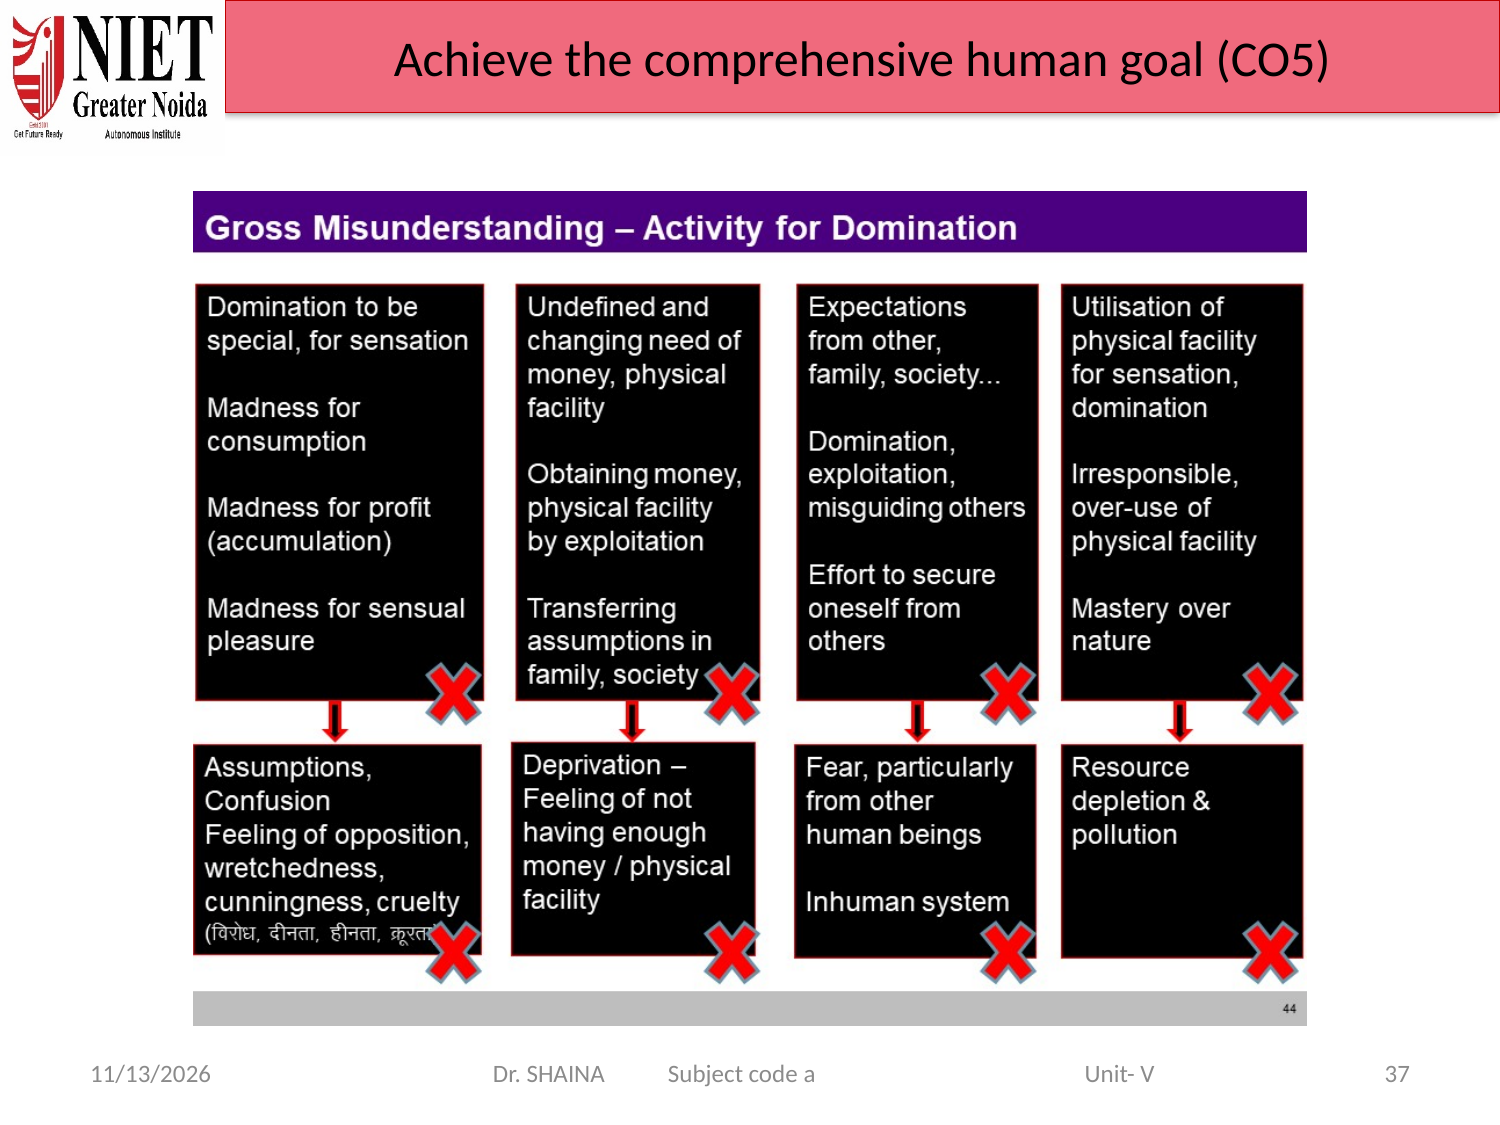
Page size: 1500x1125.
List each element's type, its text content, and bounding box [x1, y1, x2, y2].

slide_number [75, 1042, 250, 1103]
text_box Achieve the comprehensive human goal (CO5) [226, 0, 1500, 113]
picture [0, 0, 226, 156]
picture [193, 191, 1307, 1026]
slide_number 37 [1337, 1042, 1425, 1103]
footer Dr. SHAINA Subject code a Unit- V [412, 1042, 1238, 1103]
